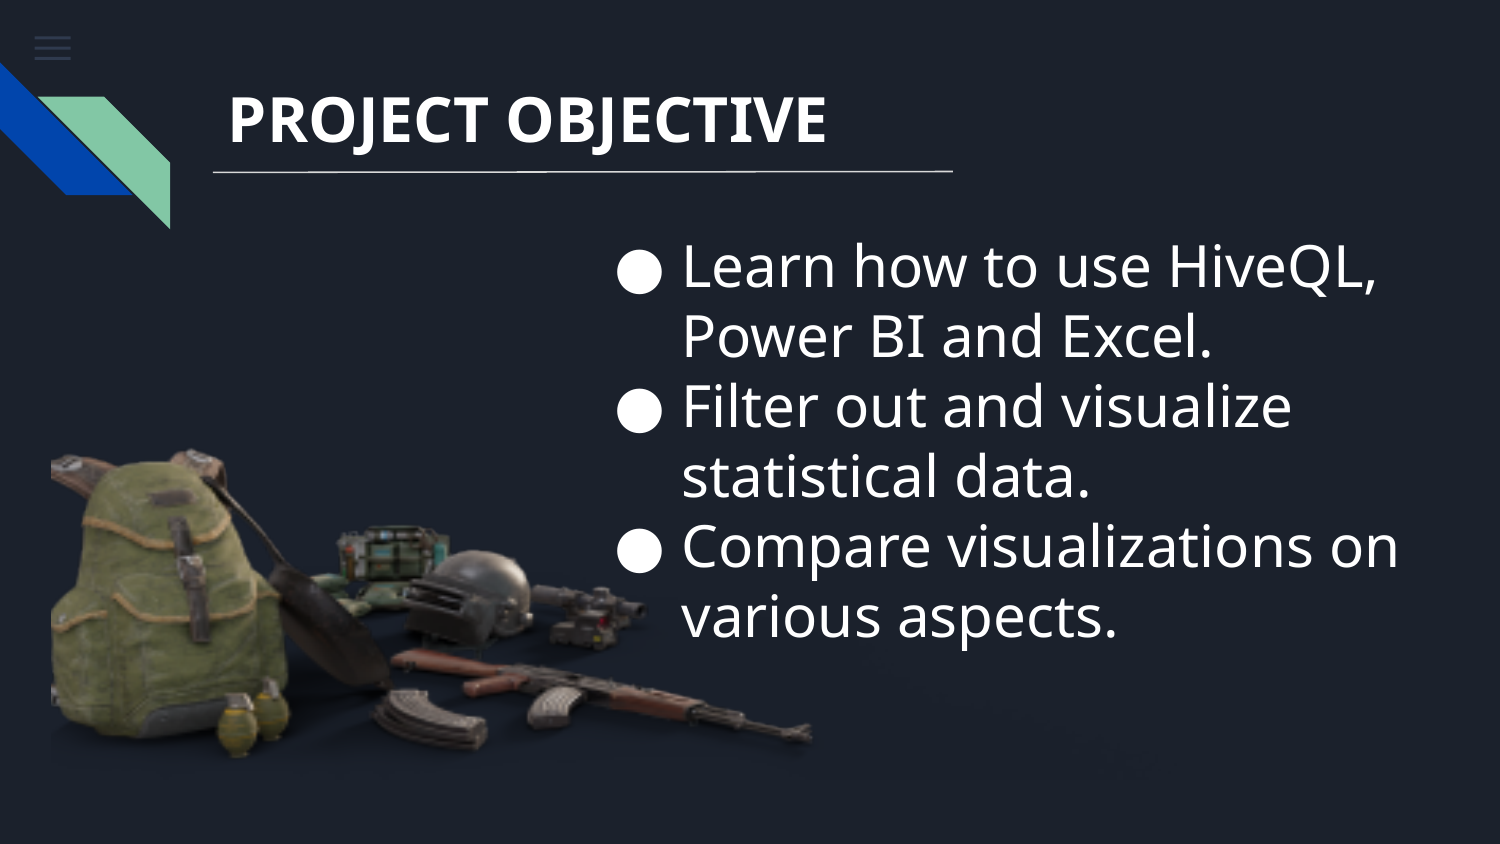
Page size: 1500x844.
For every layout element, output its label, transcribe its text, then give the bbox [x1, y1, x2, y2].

picture [51, 172, 1323, 789]
title PROJECT OBJECTIVE [212, 64, 1368, 214]
list Learn how to use HiveQL, Power BI and Excel. Filter out and visualize statistical data. Compare visualizations on various aspects. [1328, 214, 1468, 684]
